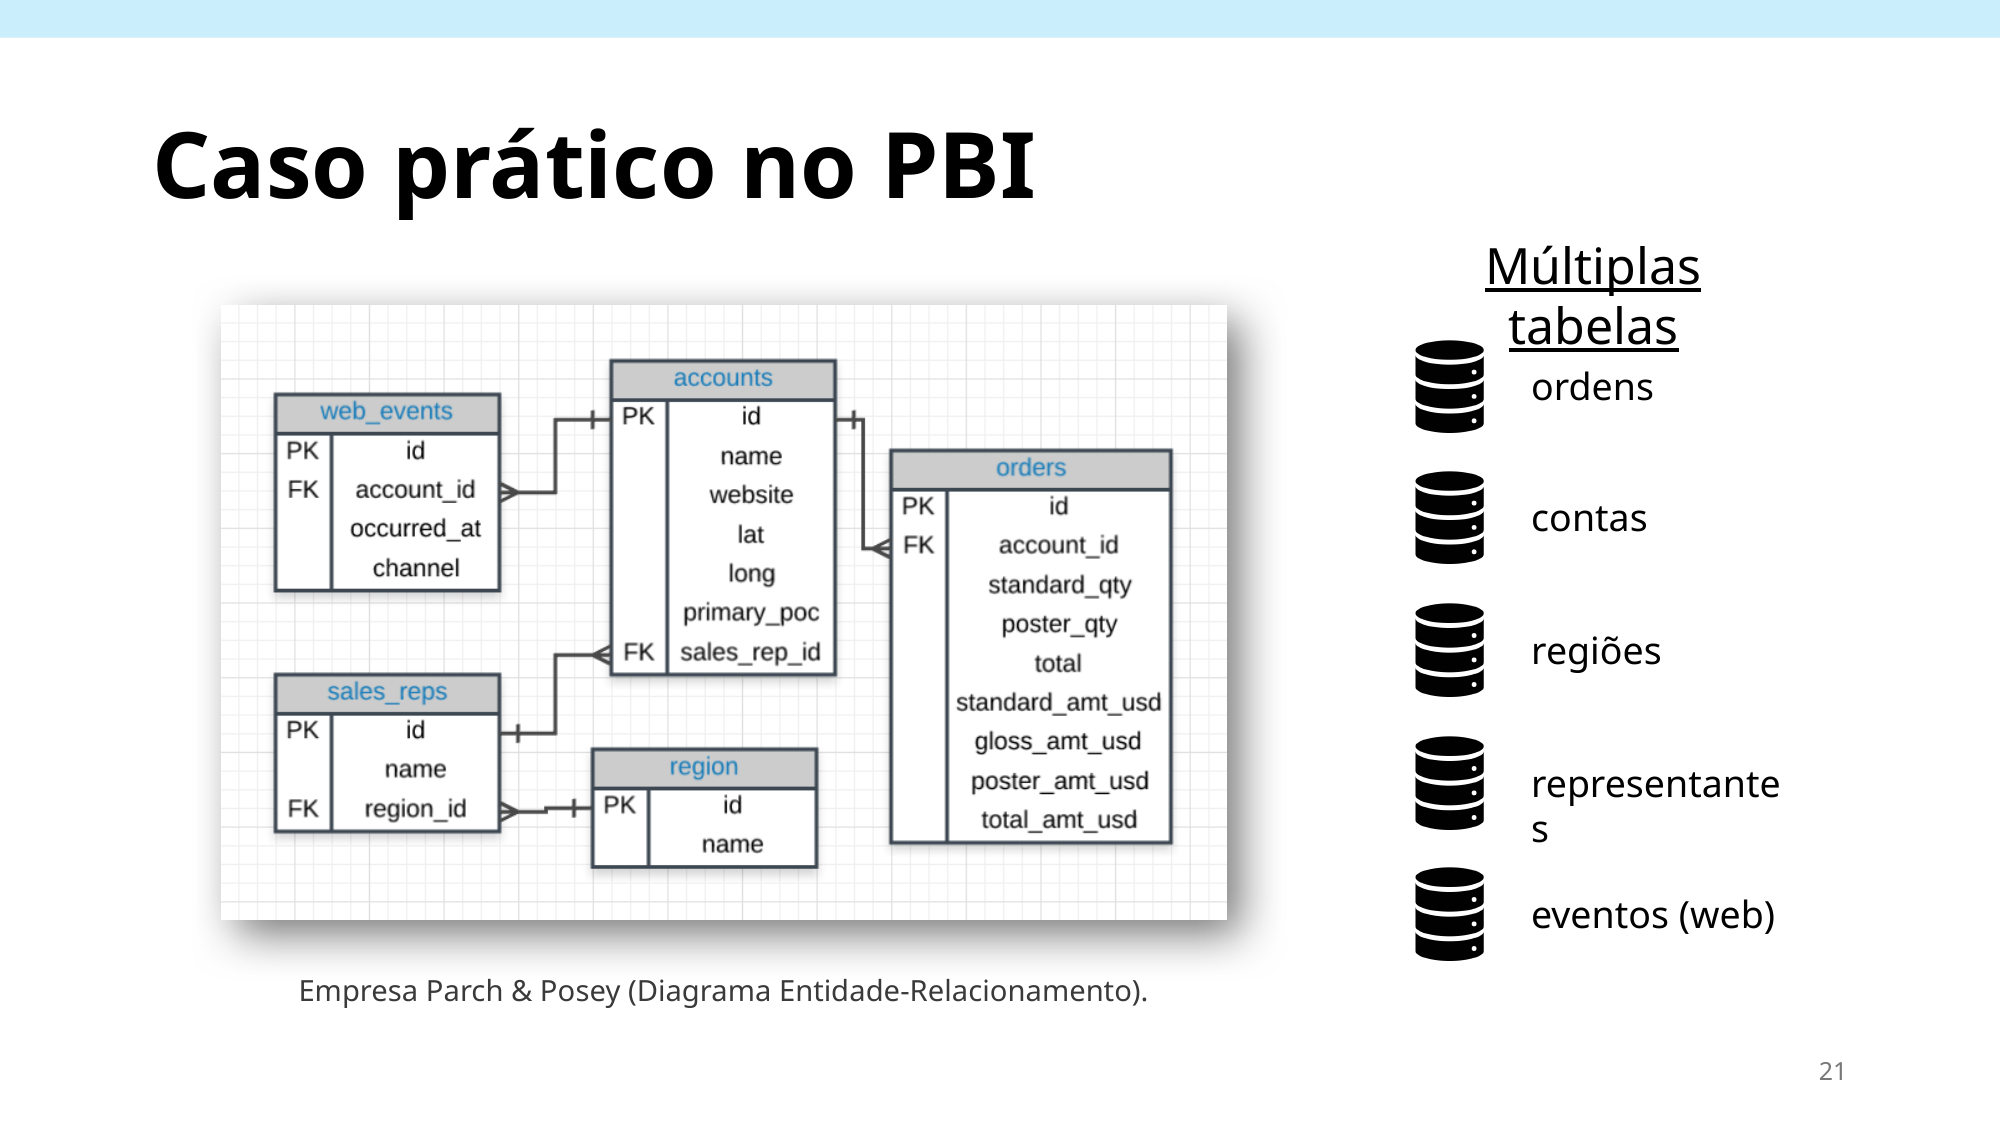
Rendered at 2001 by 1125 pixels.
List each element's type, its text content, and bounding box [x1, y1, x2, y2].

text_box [1390, 591, 1725, 709]
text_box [1390, 327, 1725, 445]
text_box Múltiplas tabelas [1390, 226, 1796, 362]
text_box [1390, 855, 1797, 973]
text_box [1390, 458, 1725, 576]
text_box [0, 0, 2000, 39]
title Caso prático no PBI [137, 59, 1863, 278]
text_box Empresa Parch & Posey (Diagrama Entidade-Relacionamento). [221, 964, 1227, 1015]
slide_number 21 [1412, 1042, 1863, 1103]
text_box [1390, 724, 1797, 842]
picture [220, 304, 1228, 920]
